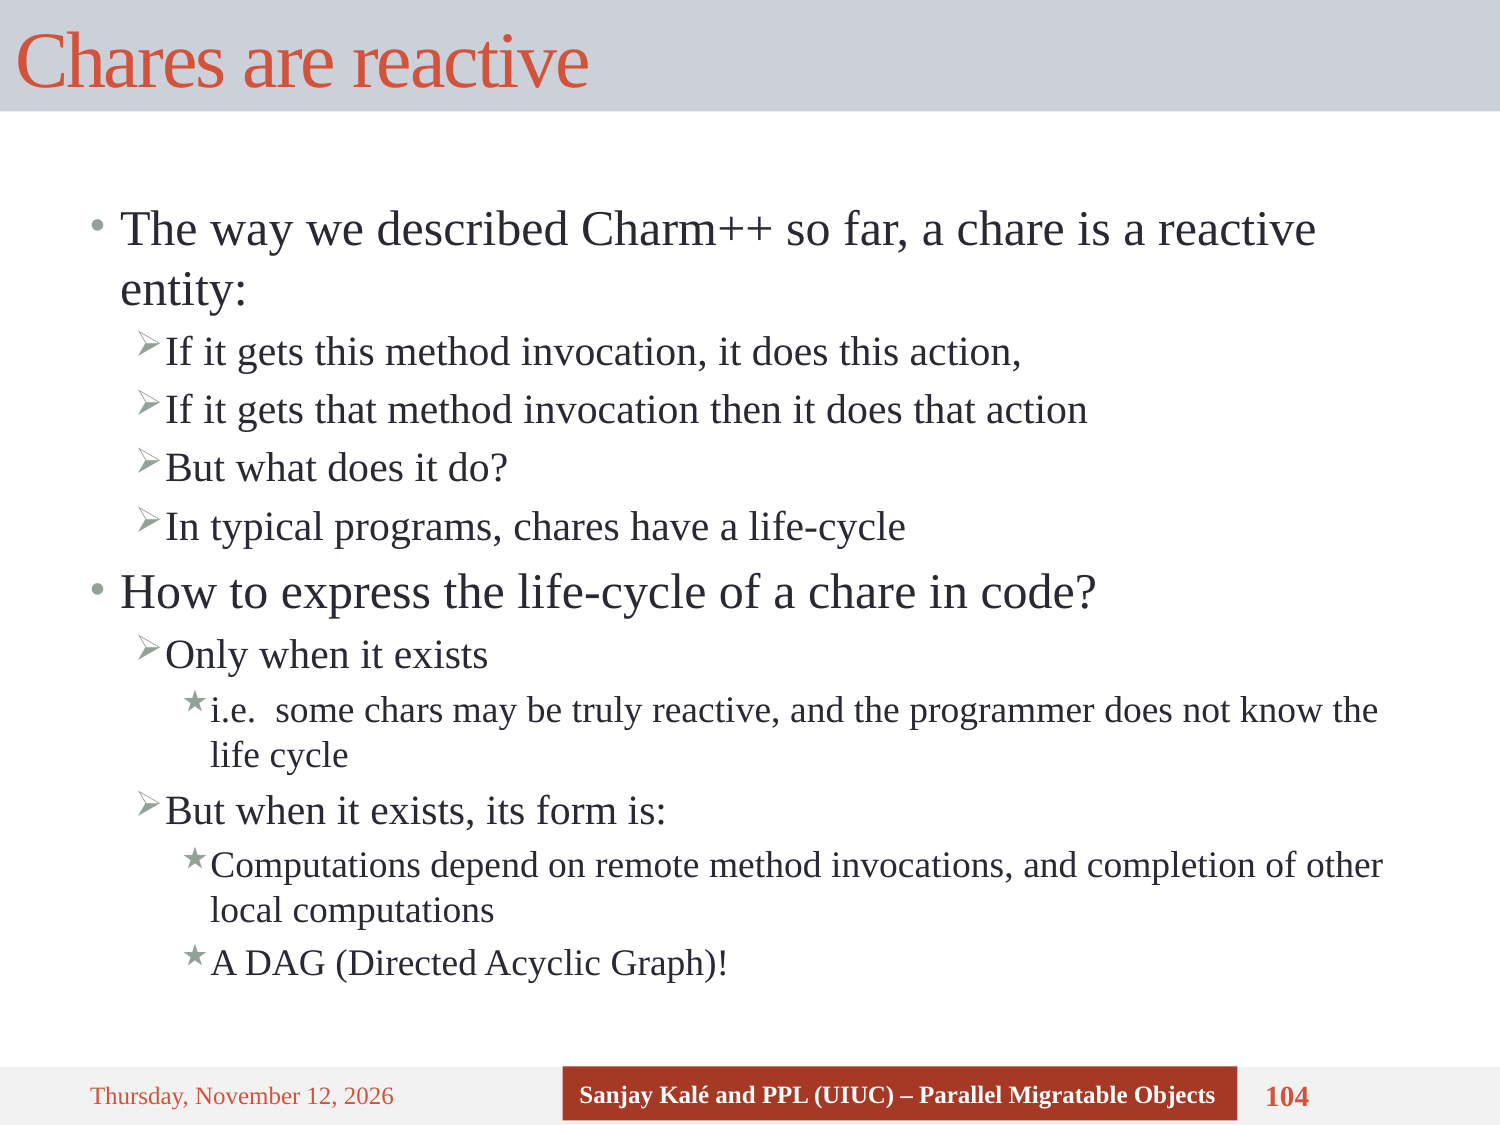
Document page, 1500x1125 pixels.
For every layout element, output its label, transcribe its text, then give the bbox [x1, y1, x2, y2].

title Chares are reactive [0, 0, 1500, 112]
slide_number 104 [1250, 1067, 1425, 1122]
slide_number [75, 1067, 550, 1122]
footer Sanjay Kalé and PPL (UIUC) – Parallel Migratable Objects [562, 1066, 1238, 1121]
list The way we described Charm++ so far, a chare is a reactive entity: If it gets this method invocation, it does this action, If it gets that method invocation then it does that action But what does it do? In typical programs, chares have a life-cycle How to express the life-cycle of a chare in code? Only when it exists i.e. some chars may be truly reactive, and the programmer does not know the life cycle But when it exists, its form is: Computations depend on remote method invocations, and completion of other local computations A DAG (Directed Acyclic Graph)! [75, 187, 1425, 1047]
